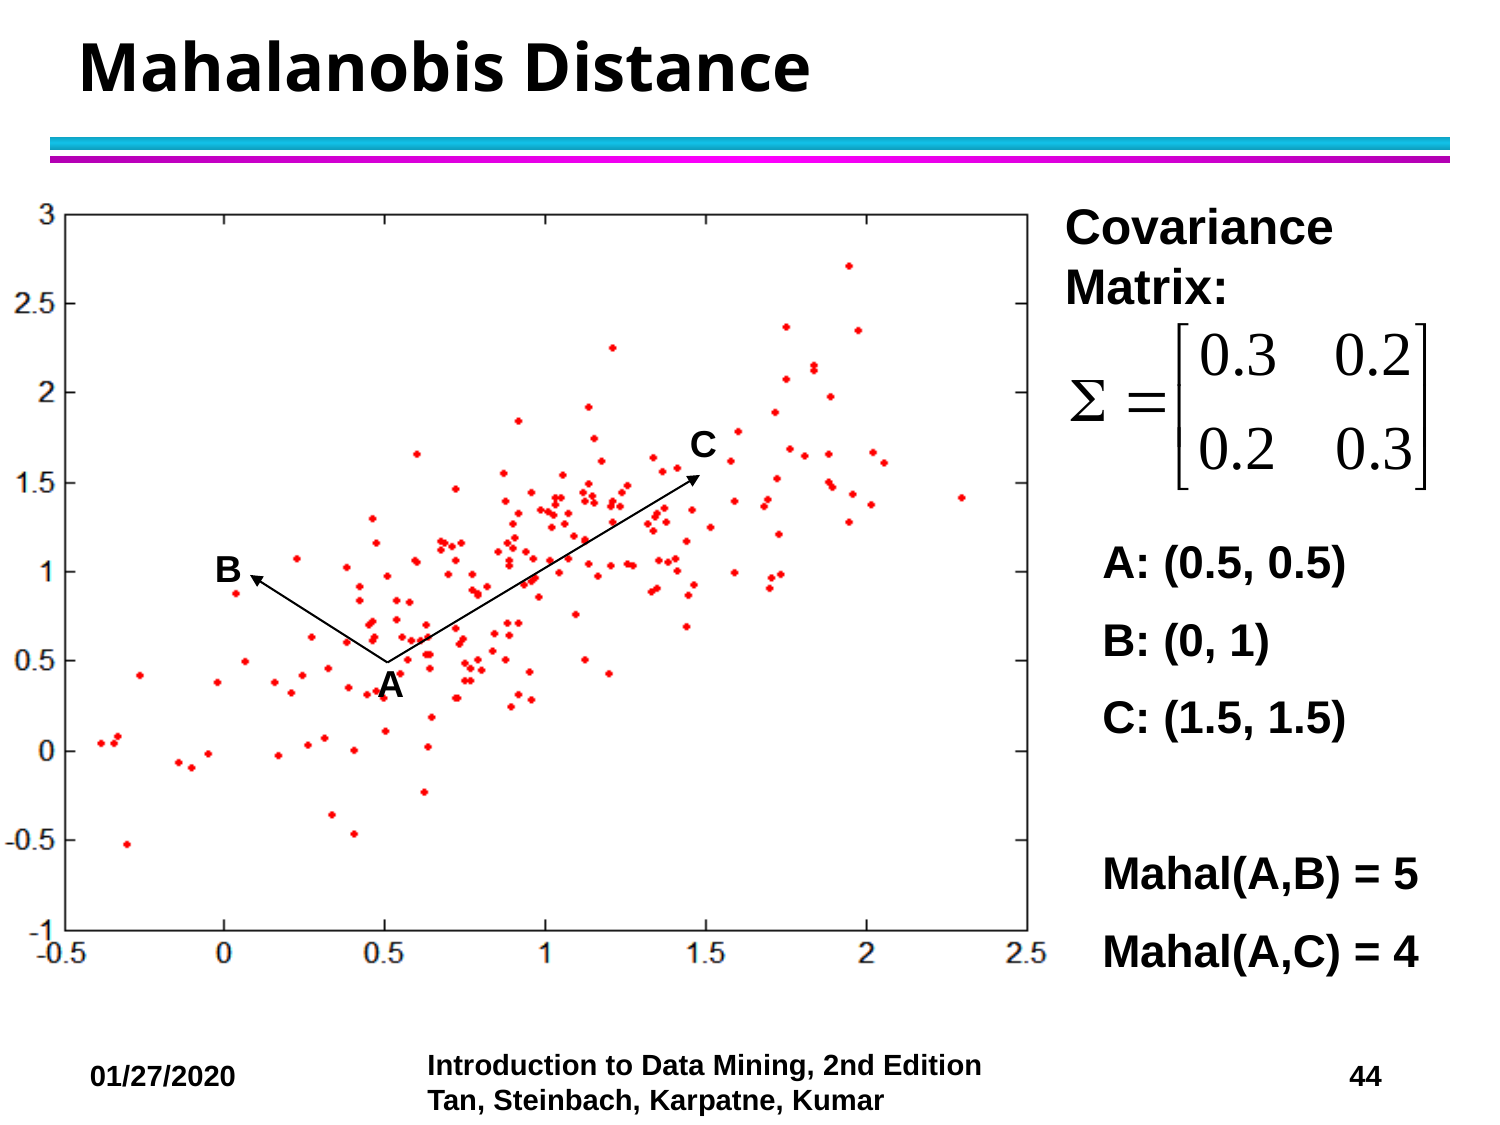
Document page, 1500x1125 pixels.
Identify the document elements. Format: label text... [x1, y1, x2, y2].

title Mahalanobis Distance [62, 24, 1421, 113]
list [1066, 312, 1449, 501]
text_box Covariance Matrix: [1063, 187, 1500, 323]
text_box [0, 187, 1063, 985]
text_box A: (0.5, 0.5) B: (0, 1) C: (1.5, 1.5) Mahal(A,B) = 5 Mahal(A,C) = 4 [1087, 524, 1463, 985]
